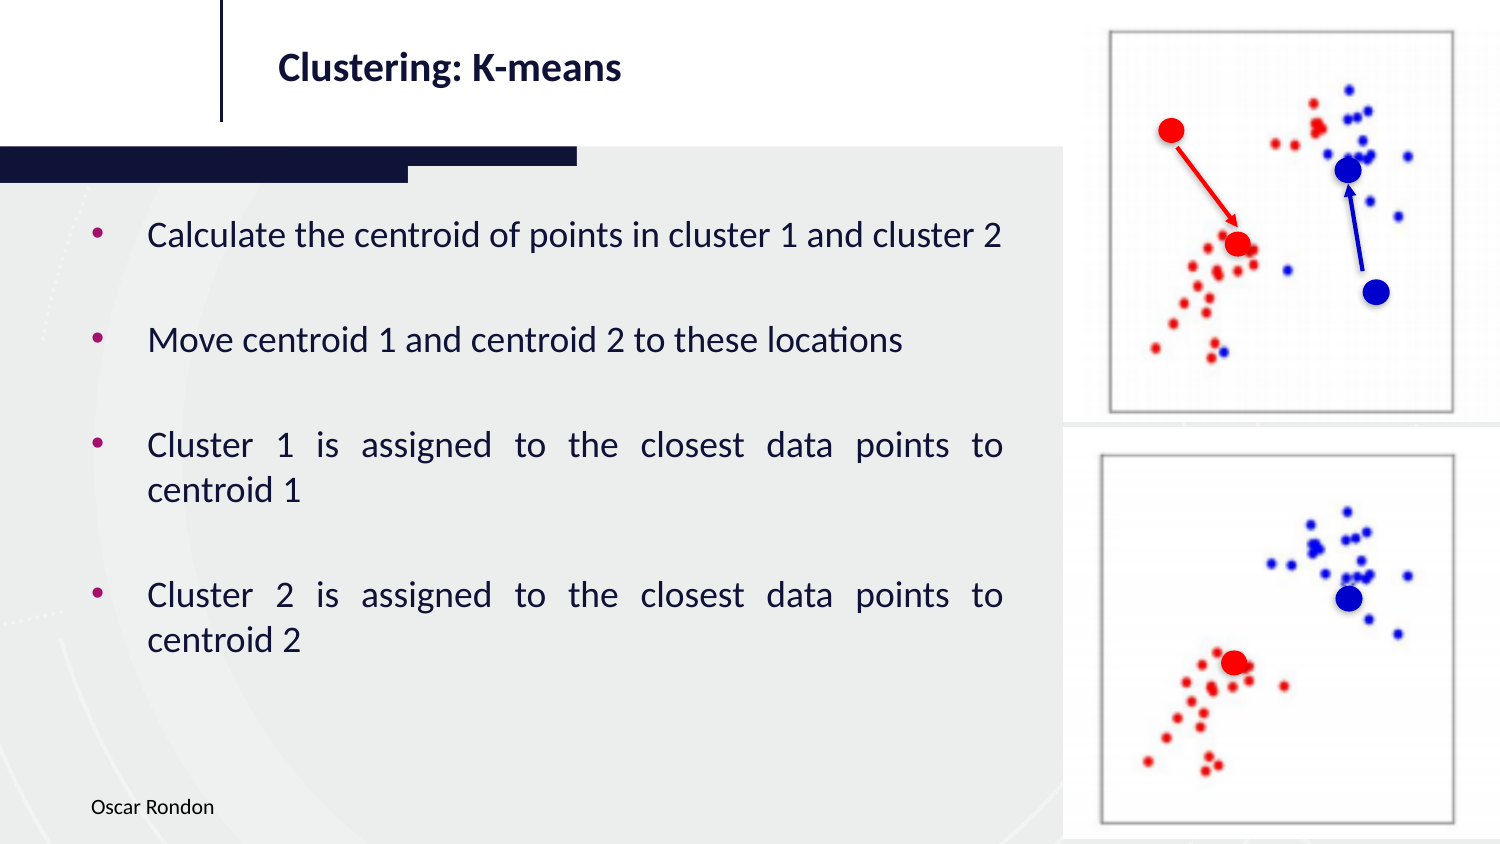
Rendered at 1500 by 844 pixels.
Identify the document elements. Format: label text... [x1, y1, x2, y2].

picture [0, 0, 1500, 844]
list Clustering: K-means [263, 32, 1058, 106]
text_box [1063, 10, 1500, 423]
list Calculate the centroid of points in cluster 1 and cluster 2 Move centroid 1 and centroid 2 to these locations Cluster 1 is assigned to the closest data points to centroid 1 Cluster 2 is assigned to the closest data points to centroid 2 [76, 202, 1020, 784]
list Oscar Rondon [76, 784, 1058, 821]
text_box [1063, 428, 1500, 839]
